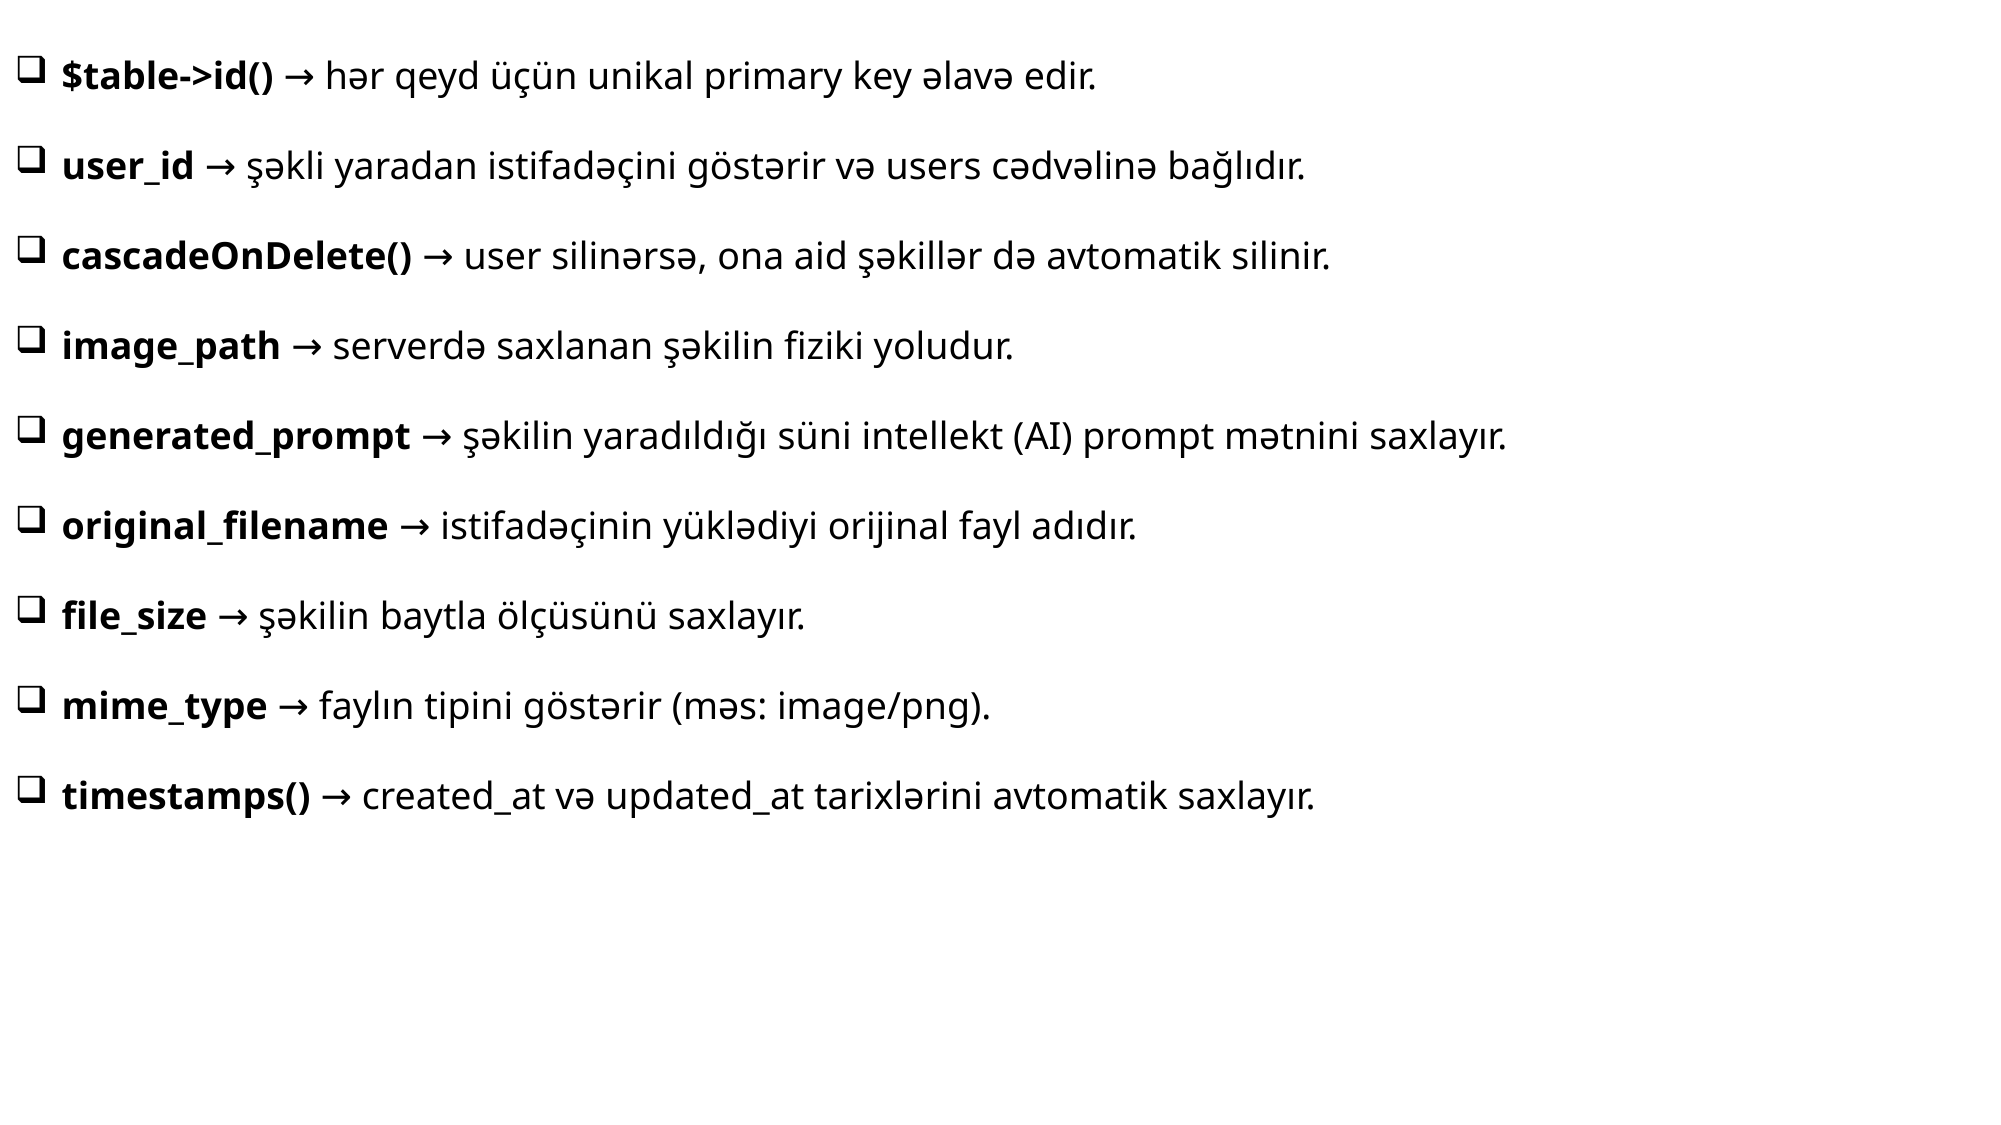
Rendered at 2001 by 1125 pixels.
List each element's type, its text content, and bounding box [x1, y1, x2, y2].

text_box $table->id() → hər qeyd üçün unikal primary key əlavə edir. user_id → şəkli yaradan istifadəçini göstərir və users cədvəlinə bağlıdır. cascadeOnDelete() → user silinərsə, ona aid şəkillər də avtomatik silinir. image_path → serverdə saxlanan şəkilin fiziki yoludur. generated_prompt → şəkilin yaradıldığı süni intellekt (AI) prompt mətnini saxlayır. original_filename → istifadəçinin yüklədiyi orijinal fayl adıdır. file_size → şəkilin baytla ölçüsünü saxlayır. mime_type → faylın tipini göstərir (məs: image/png). timestamps() → created_at və updated_at tarixlərini avtomatik saxlayır. [0, 0, 2000, 915]
